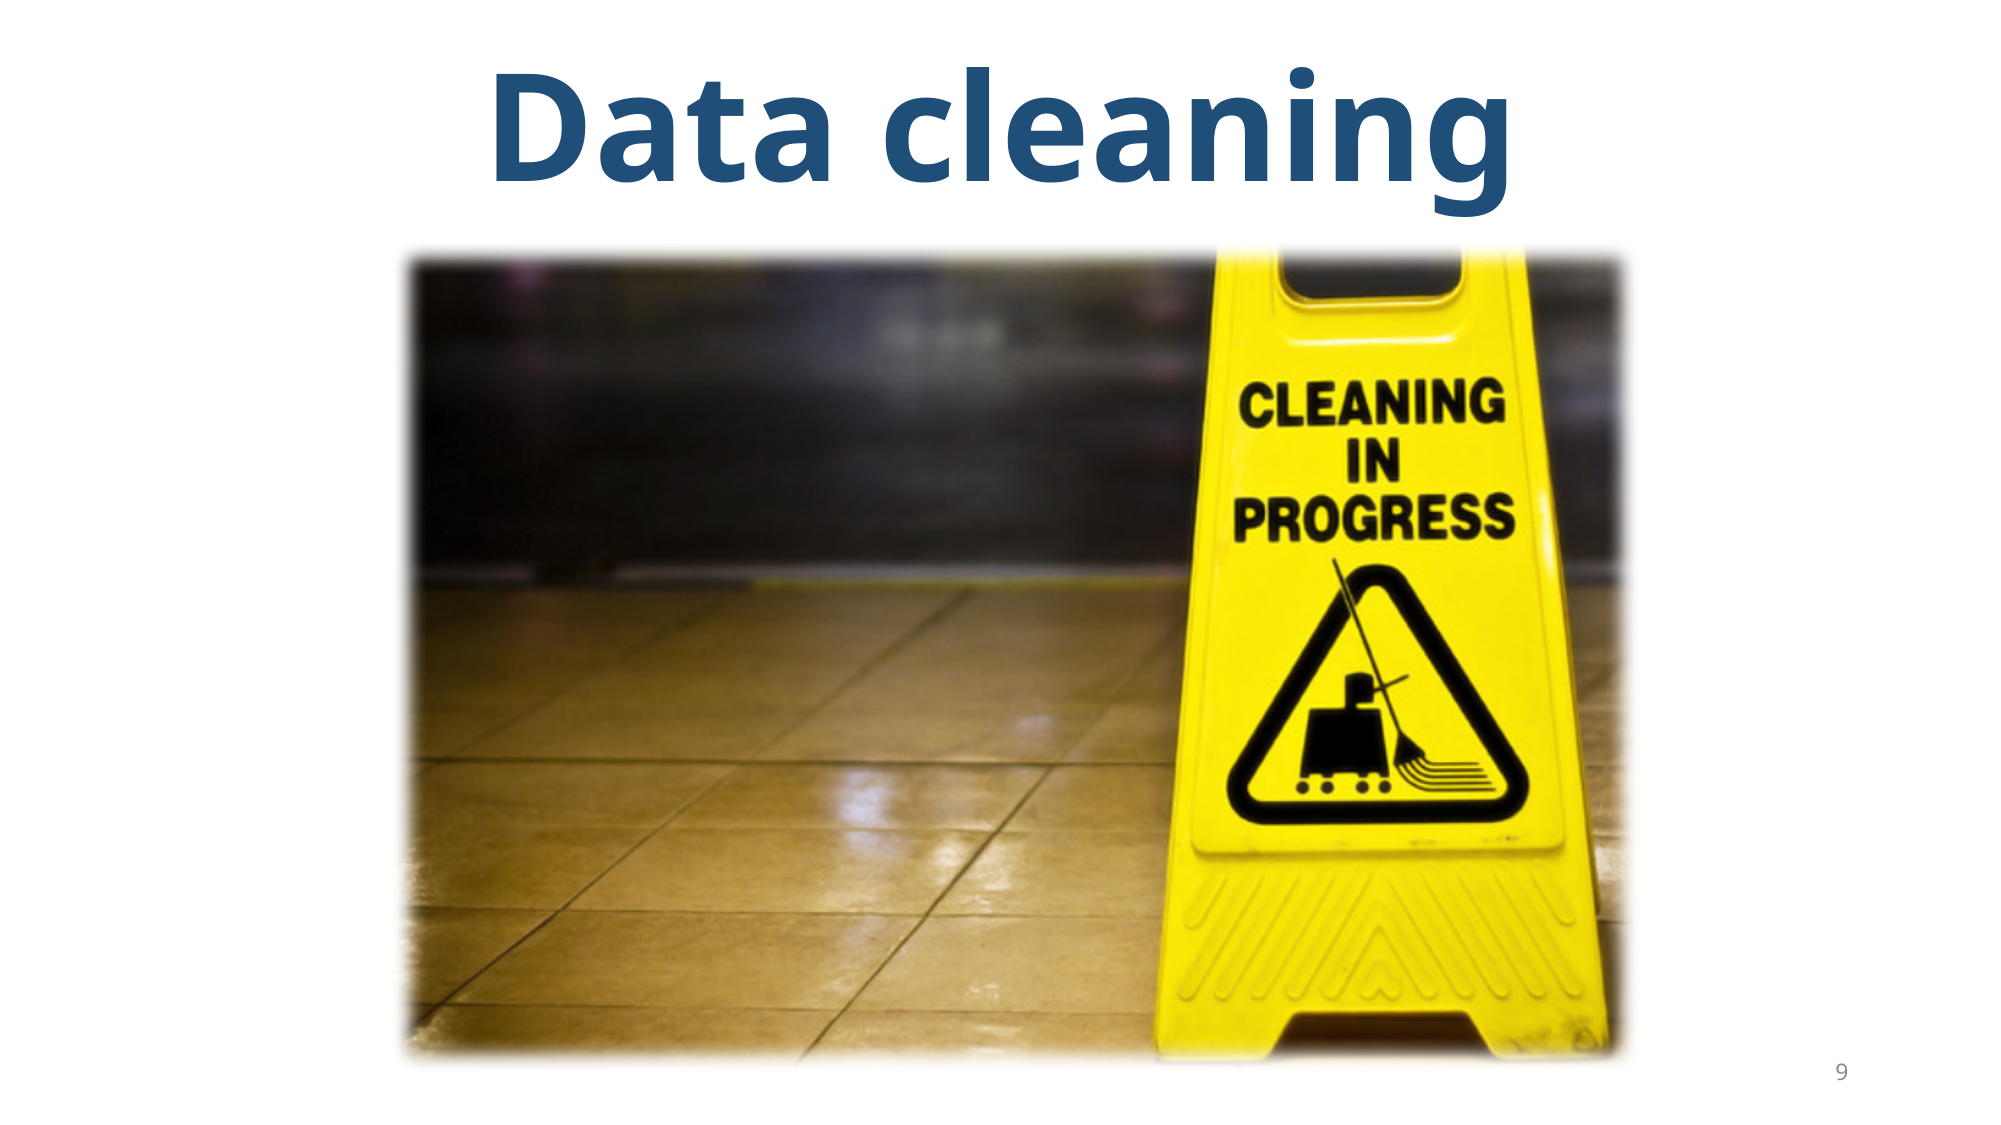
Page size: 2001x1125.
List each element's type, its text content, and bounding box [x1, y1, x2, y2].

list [393, 241, 1639, 1073]
slide_number 9 [1413, 1042, 1864, 1103]
title Data cleaning [138, 24, 1864, 243]
